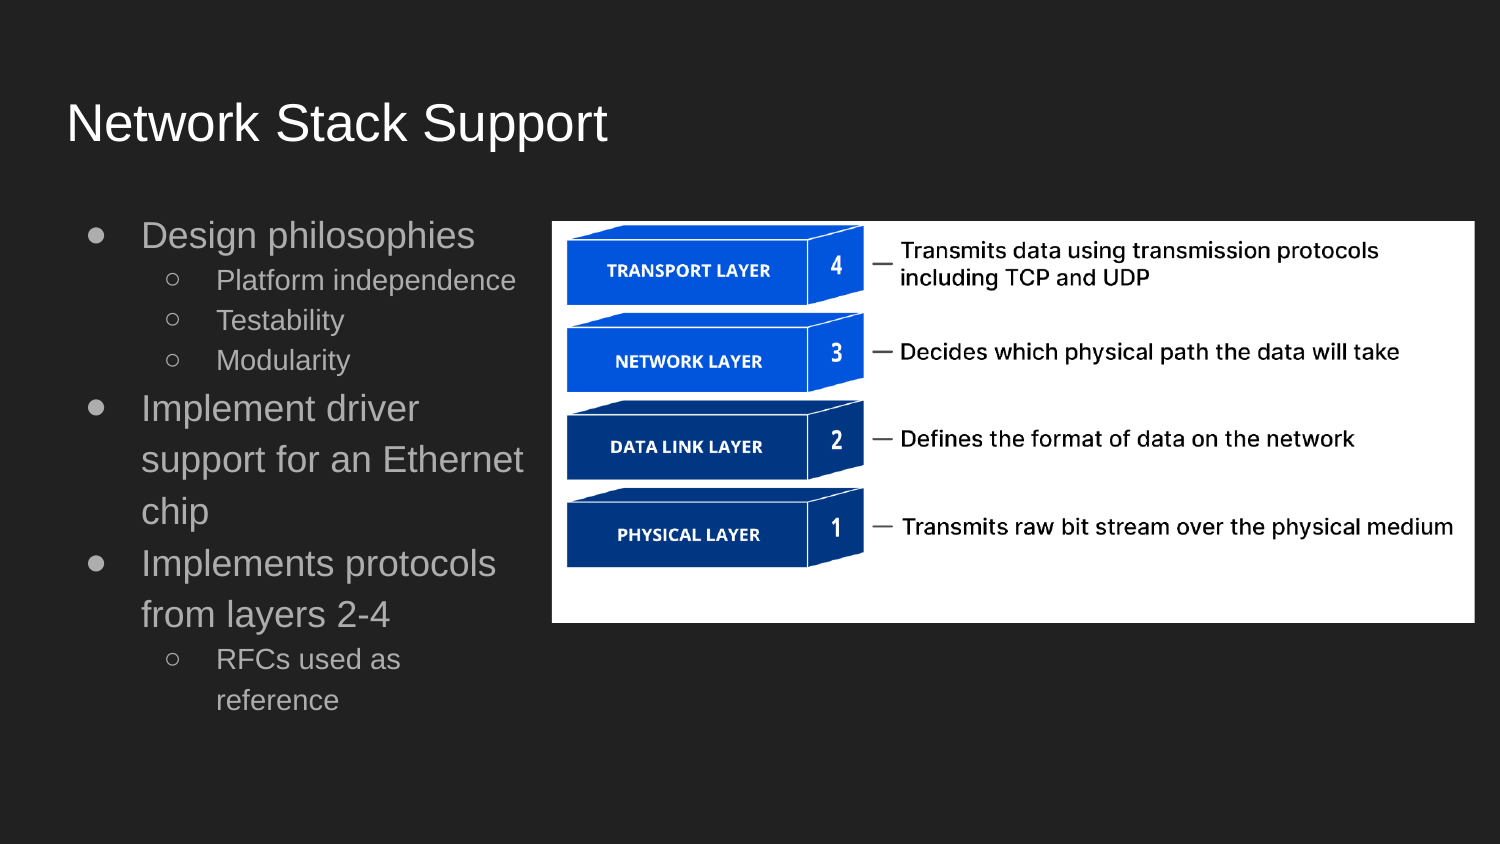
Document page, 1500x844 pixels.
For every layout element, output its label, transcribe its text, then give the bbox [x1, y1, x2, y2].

picture [551, 220, 1475, 623]
title Network Stack Support [51, 72, 1449, 167]
list Design philosophies Platform independence Testability Modularity Implement driver support for an Ethernet chip Implements protocols from layers 2-4 RFCs used as reference [51, 189, 546, 750]
